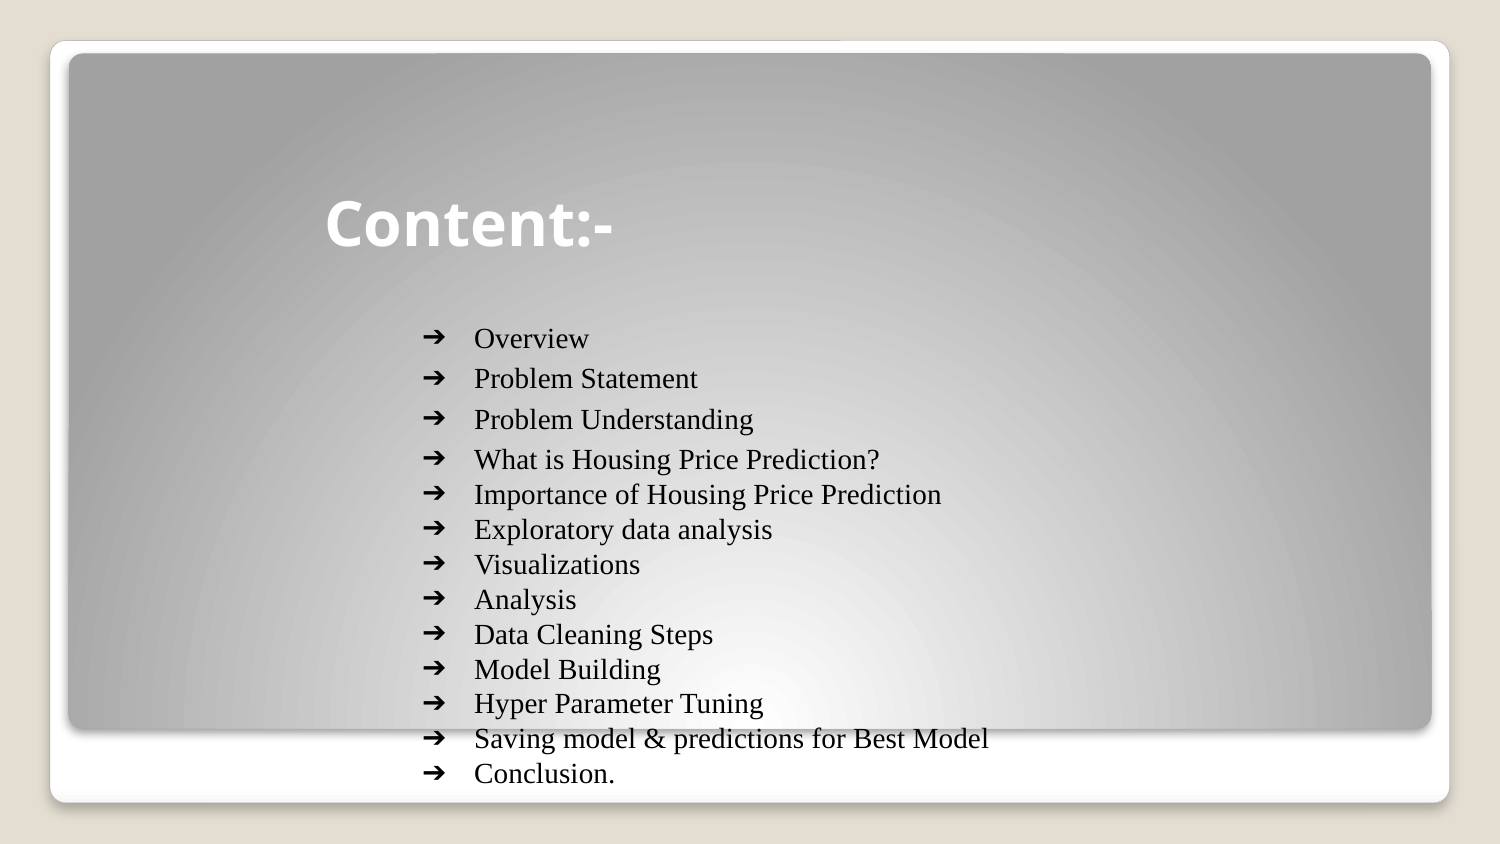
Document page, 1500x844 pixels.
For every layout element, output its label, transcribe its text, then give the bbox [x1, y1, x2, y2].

list Overview Problem Statement Problem Understanding What is Housing Price Prediction? Importance of Housing Price Prediction Exploratory data analysis Visualizations Analysis Data Cleaning Steps Model Building Hyper Parameter Tuning Saving model & predictions for Best Model Conclusion. [309, 299, 1449, 844]
title Content:- [309, 116, 1449, 281]
